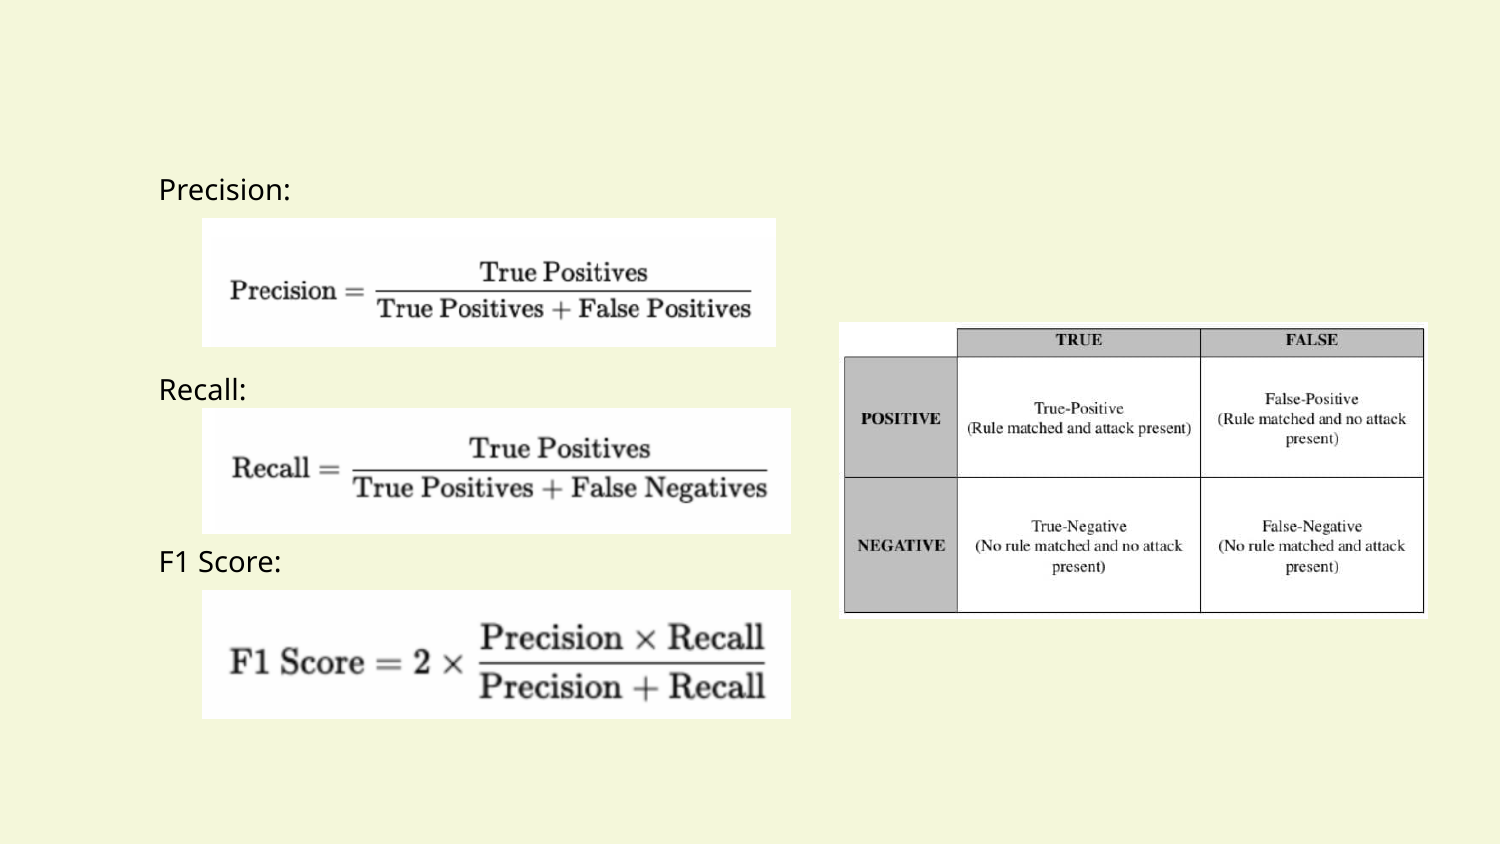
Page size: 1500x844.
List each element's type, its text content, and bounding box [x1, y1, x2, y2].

picture [202, 407, 791, 534]
list Precision: Recall: F1 Score: [118, 156, 1382, 750]
picture [202, 217, 776, 347]
picture [202, 590, 791, 719]
picture [839, 322, 1428, 619]
